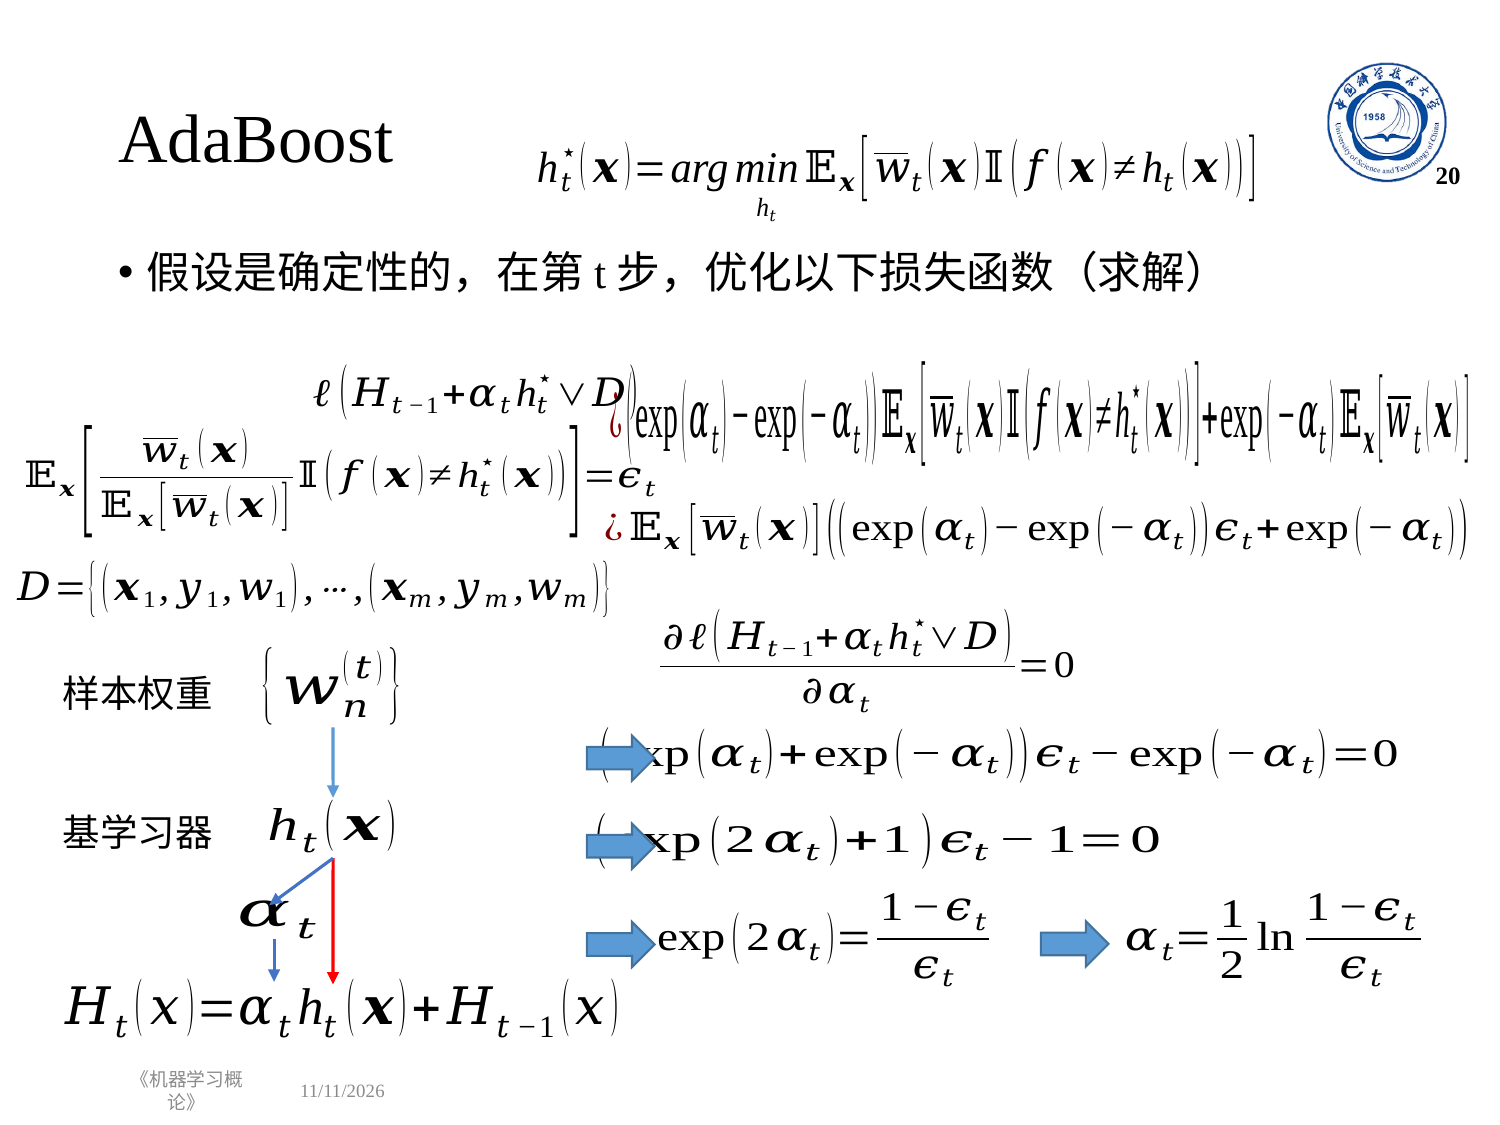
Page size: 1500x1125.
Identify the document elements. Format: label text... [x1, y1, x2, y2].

footer 《机器学习概论》 [104, 1068, 270, 1113]
slide_number 20 [1372, 144, 1476, 205]
text_box 样本权重 [47, 662, 237, 722]
title AdaBoost [103, 59, 1397, 221]
text_box [585, 821, 657, 872]
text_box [269, 858, 334, 906]
text_box [1039, 918, 1111, 970]
text_box [585, 733, 657, 784]
text_box [585, 919, 657, 970]
text_box 基学习器 [47, 801, 237, 861]
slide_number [285, 1068, 422, 1113]
picture [1397, 59, 1450, 144]
